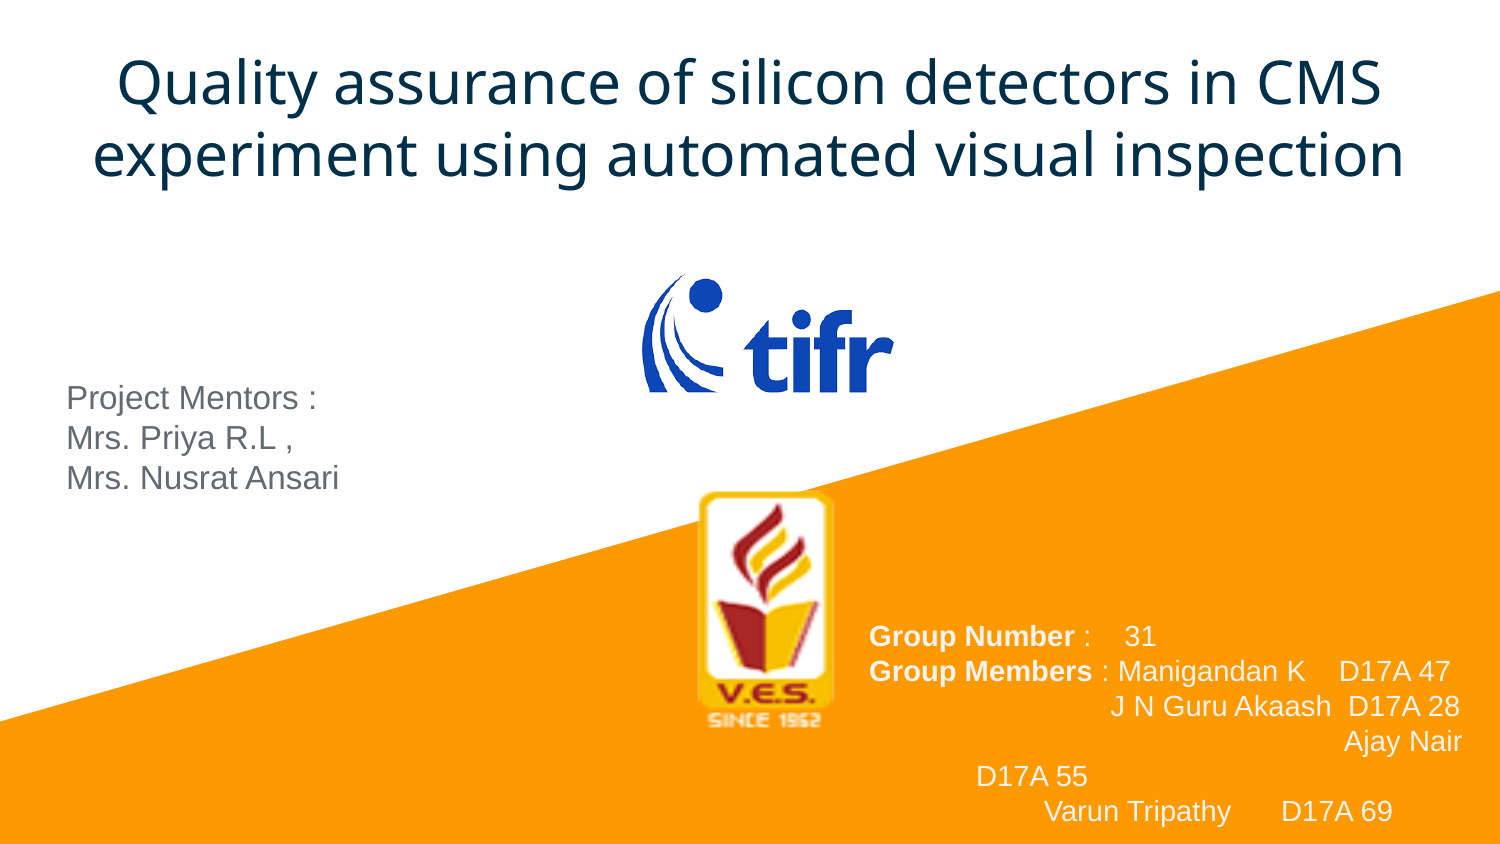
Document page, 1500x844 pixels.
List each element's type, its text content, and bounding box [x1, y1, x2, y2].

title Quality assurance of silicon detectors in CMS experiment using automated visual inspection [51, 28, 1449, 350]
picture [634, 264, 900, 399]
picture [690, 487, 844, 735]
text_box Group Number : 31 Group Members : Manigandan K D17A 47 J N Guru Akaash D17A 28 Ajay Nair D17A 55 Varun Tripathy D17A 69 [854, 602, 1484, 844]
subtitle Project Mentors : Mrs. Priya R.L , Mrs. Nusrat Ansari [51, 361, 748, 483]
